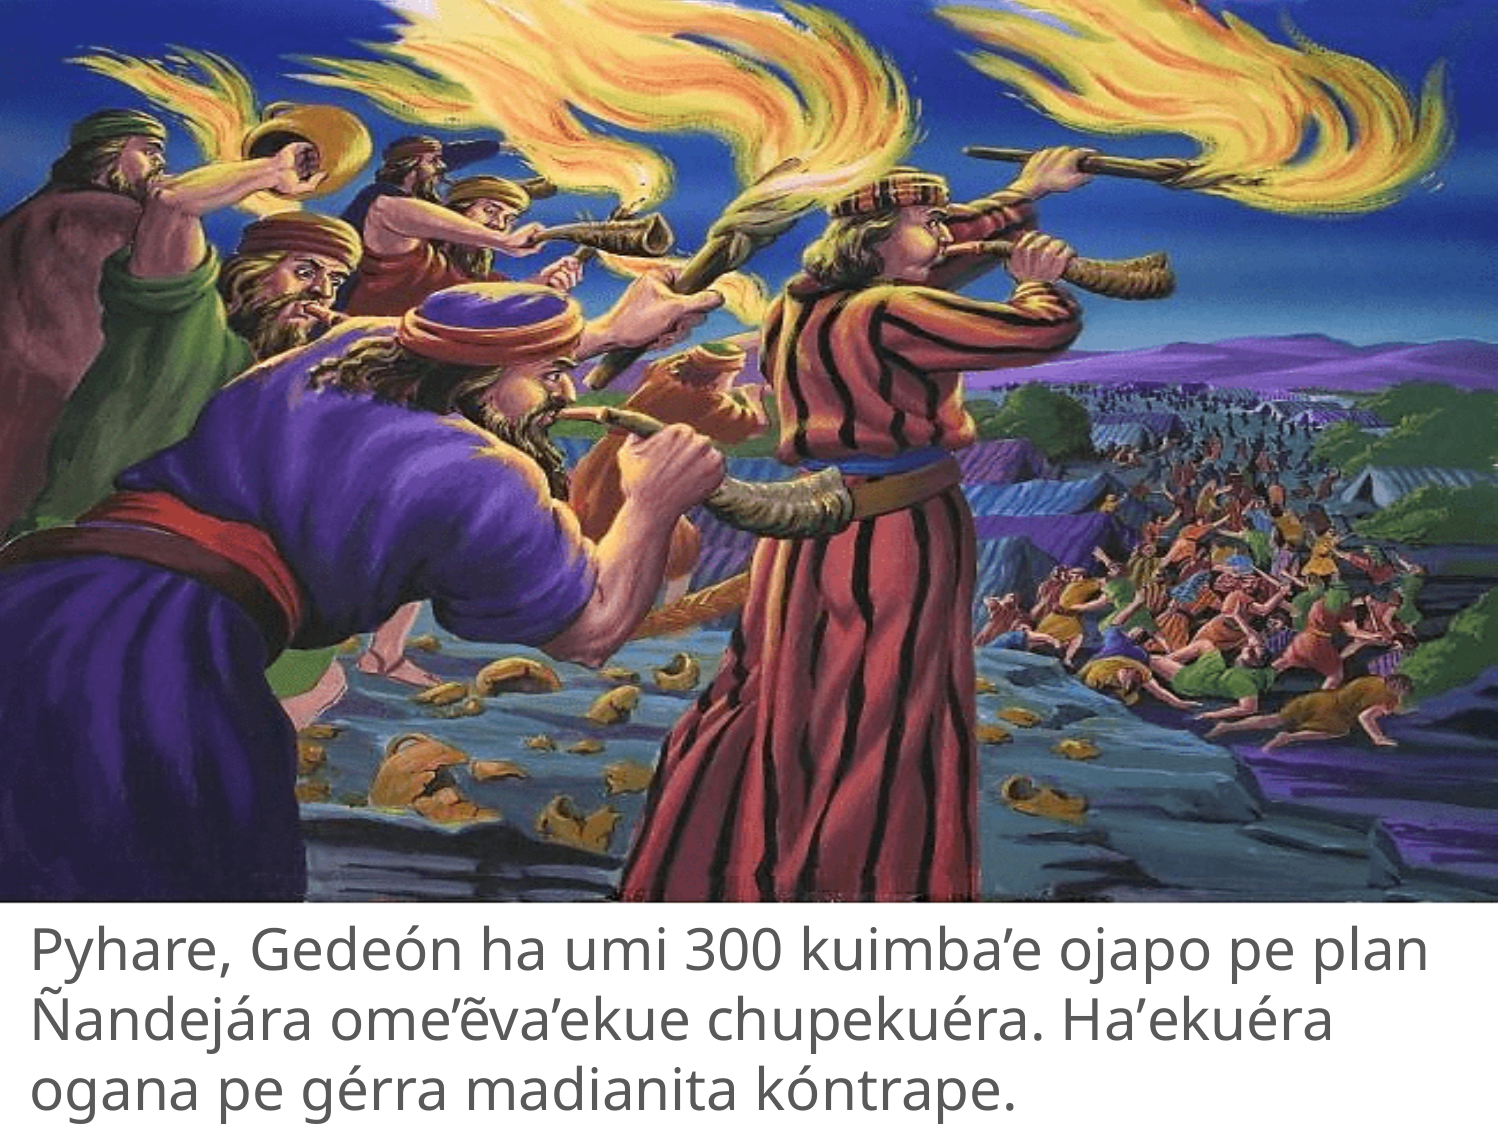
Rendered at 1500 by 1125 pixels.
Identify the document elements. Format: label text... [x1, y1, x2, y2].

text_box Pyhare, Gedeón ha umi 300 kuimba’e ojapo pe plan Ñandejára ome’ẽva’ekue chupekuéra. Haʼekuéra ogana pe gérra madianita kóntrape. [14, 911, 1500, 1125]
picture [0, 0, 1498, 906]
